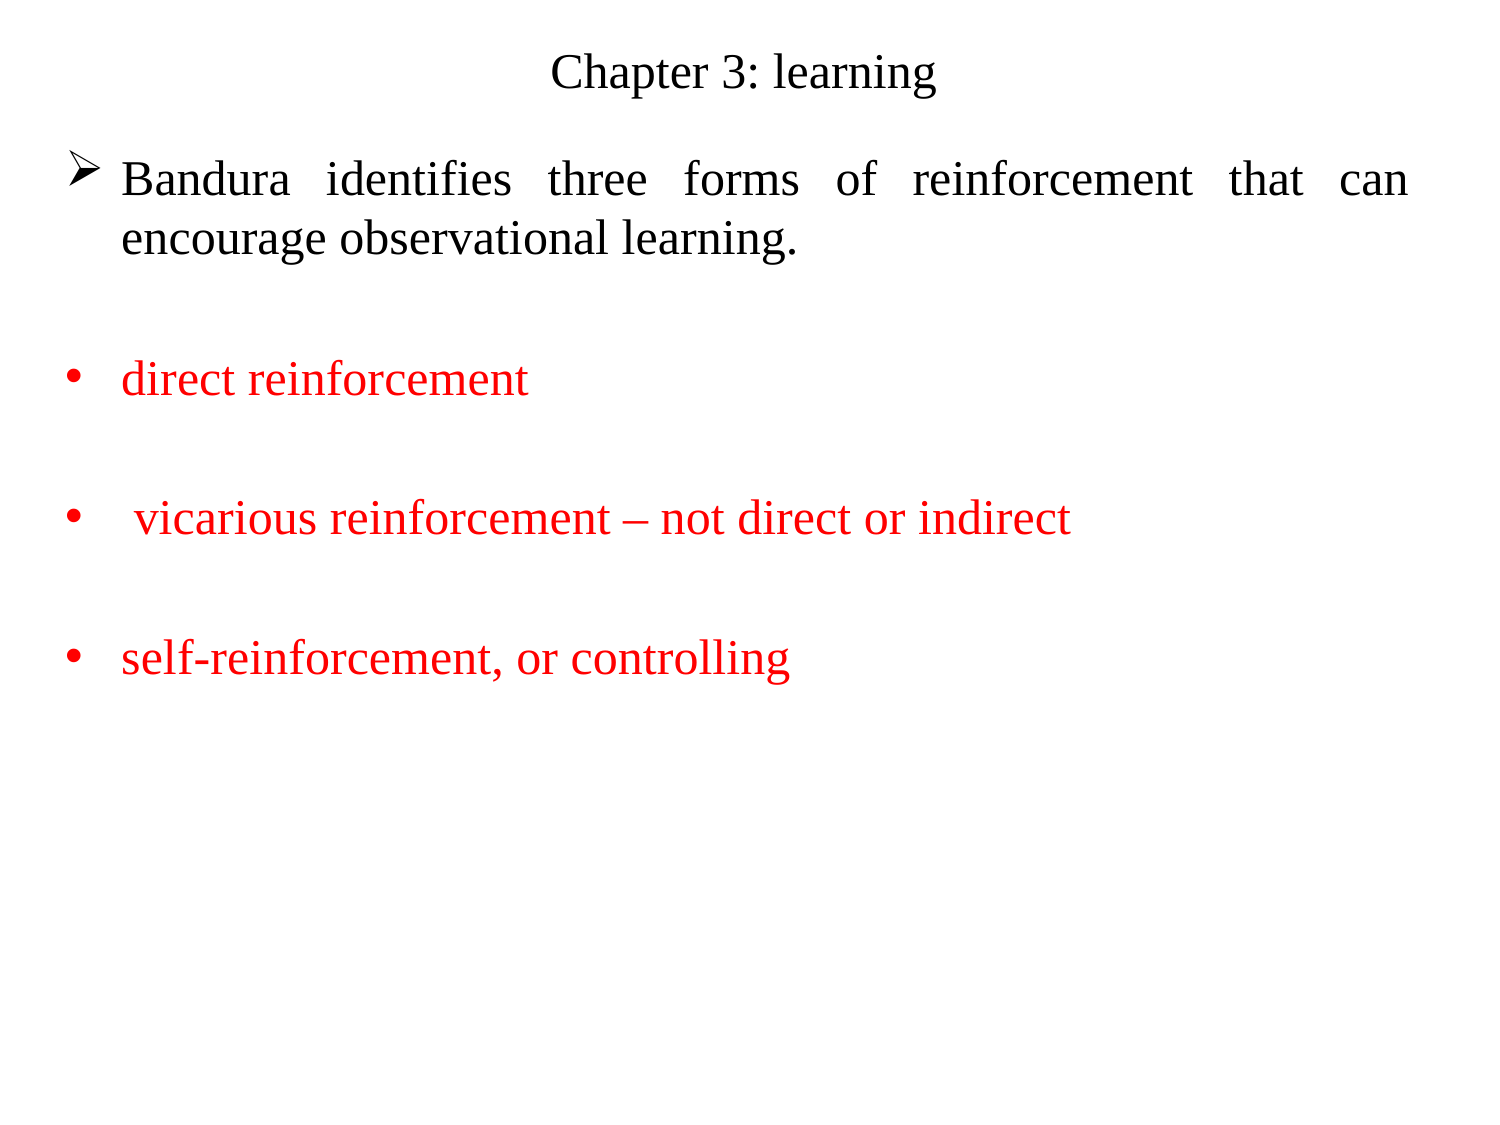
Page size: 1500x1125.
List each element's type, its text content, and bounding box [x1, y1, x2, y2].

title Chapter 3: learning [75, 24, 1425, 113]
list Bandura identifies three forms of reinforcement that can encourage observational learning. direct reinforcement vicarious reinforcement – not direct or indirect self-reinforcement, or controlling [50, 137, 1425, 900]
